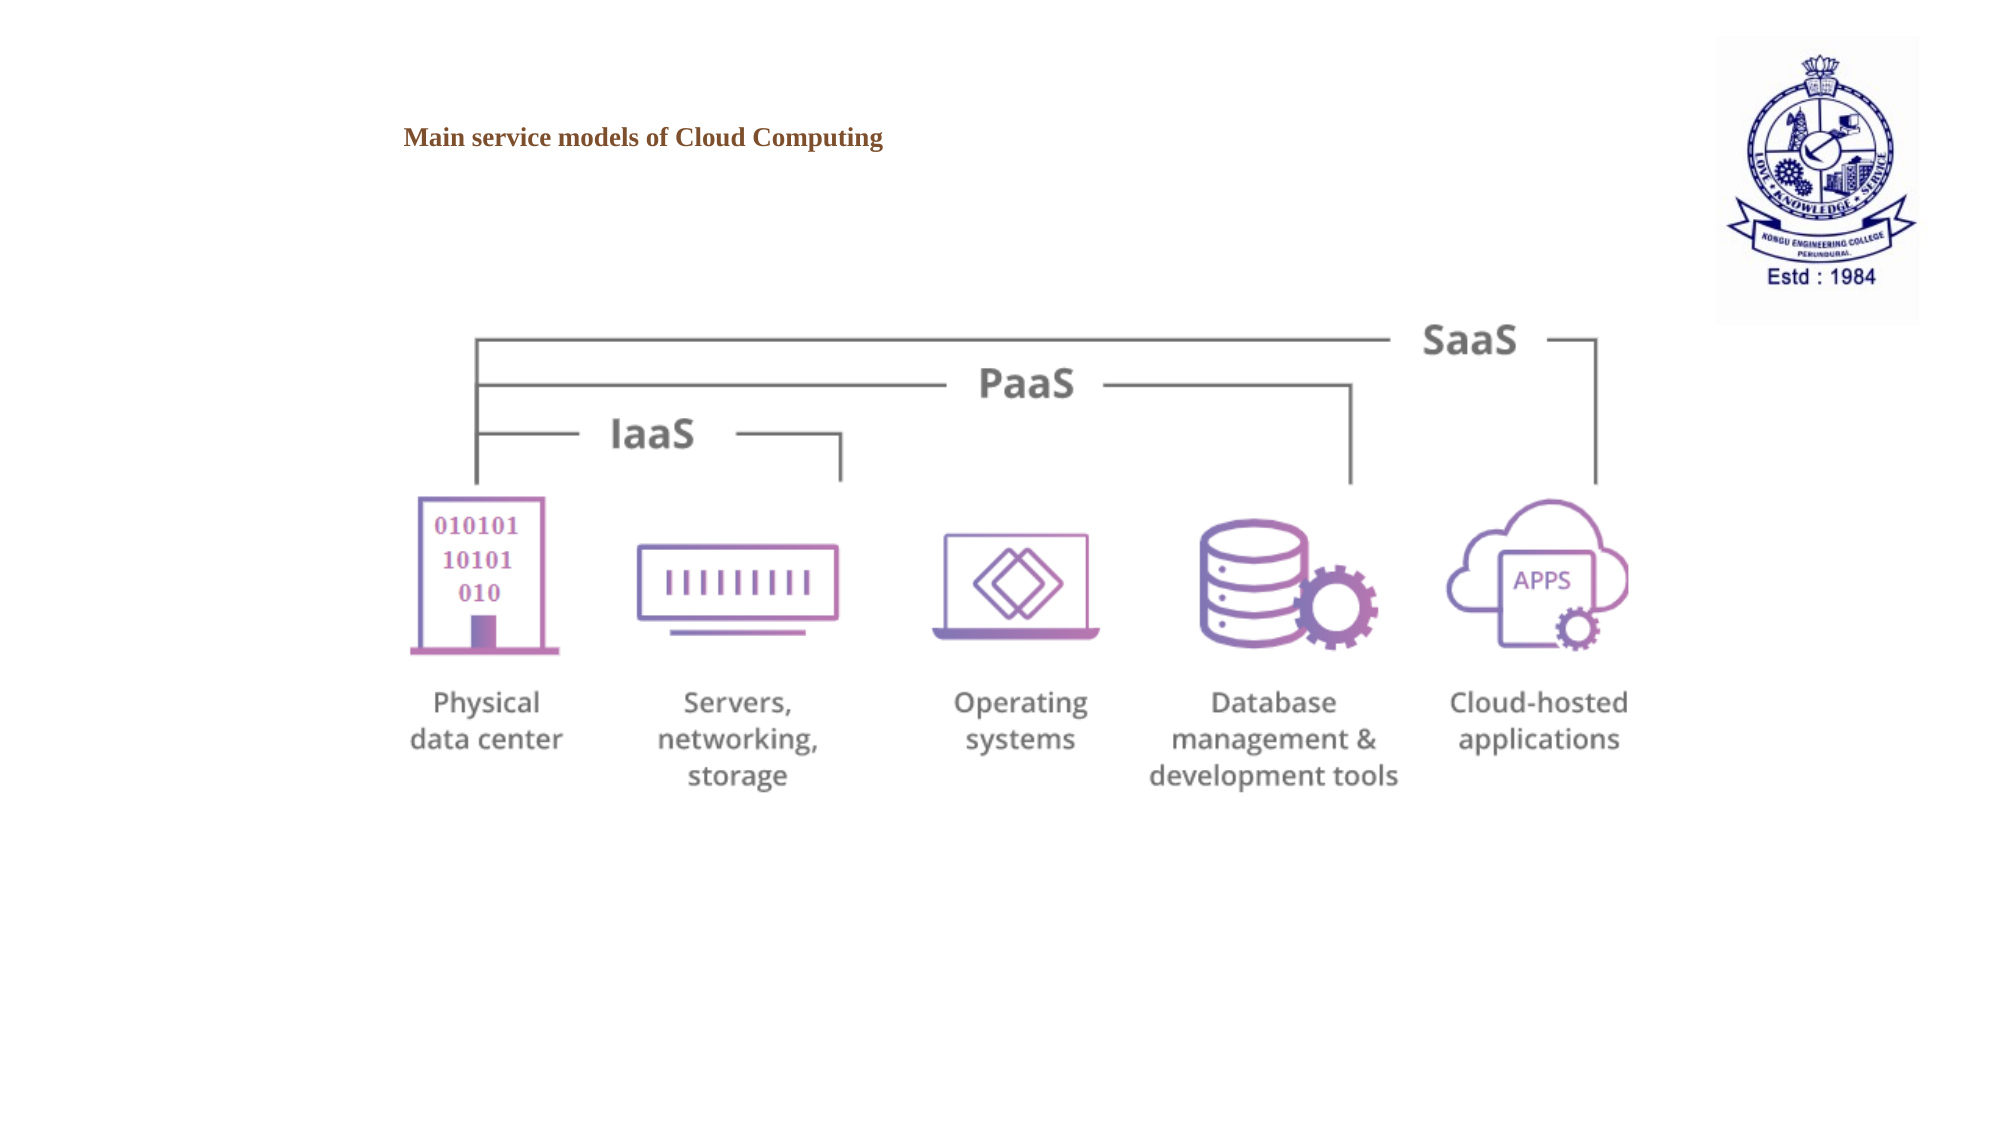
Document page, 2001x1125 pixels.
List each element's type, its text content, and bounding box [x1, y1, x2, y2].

picture [1674, 36, 1963, 325]
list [337, 270, 1724, 855]
title Main service models of Cloud Computing [388, 104, 1612, 200]
